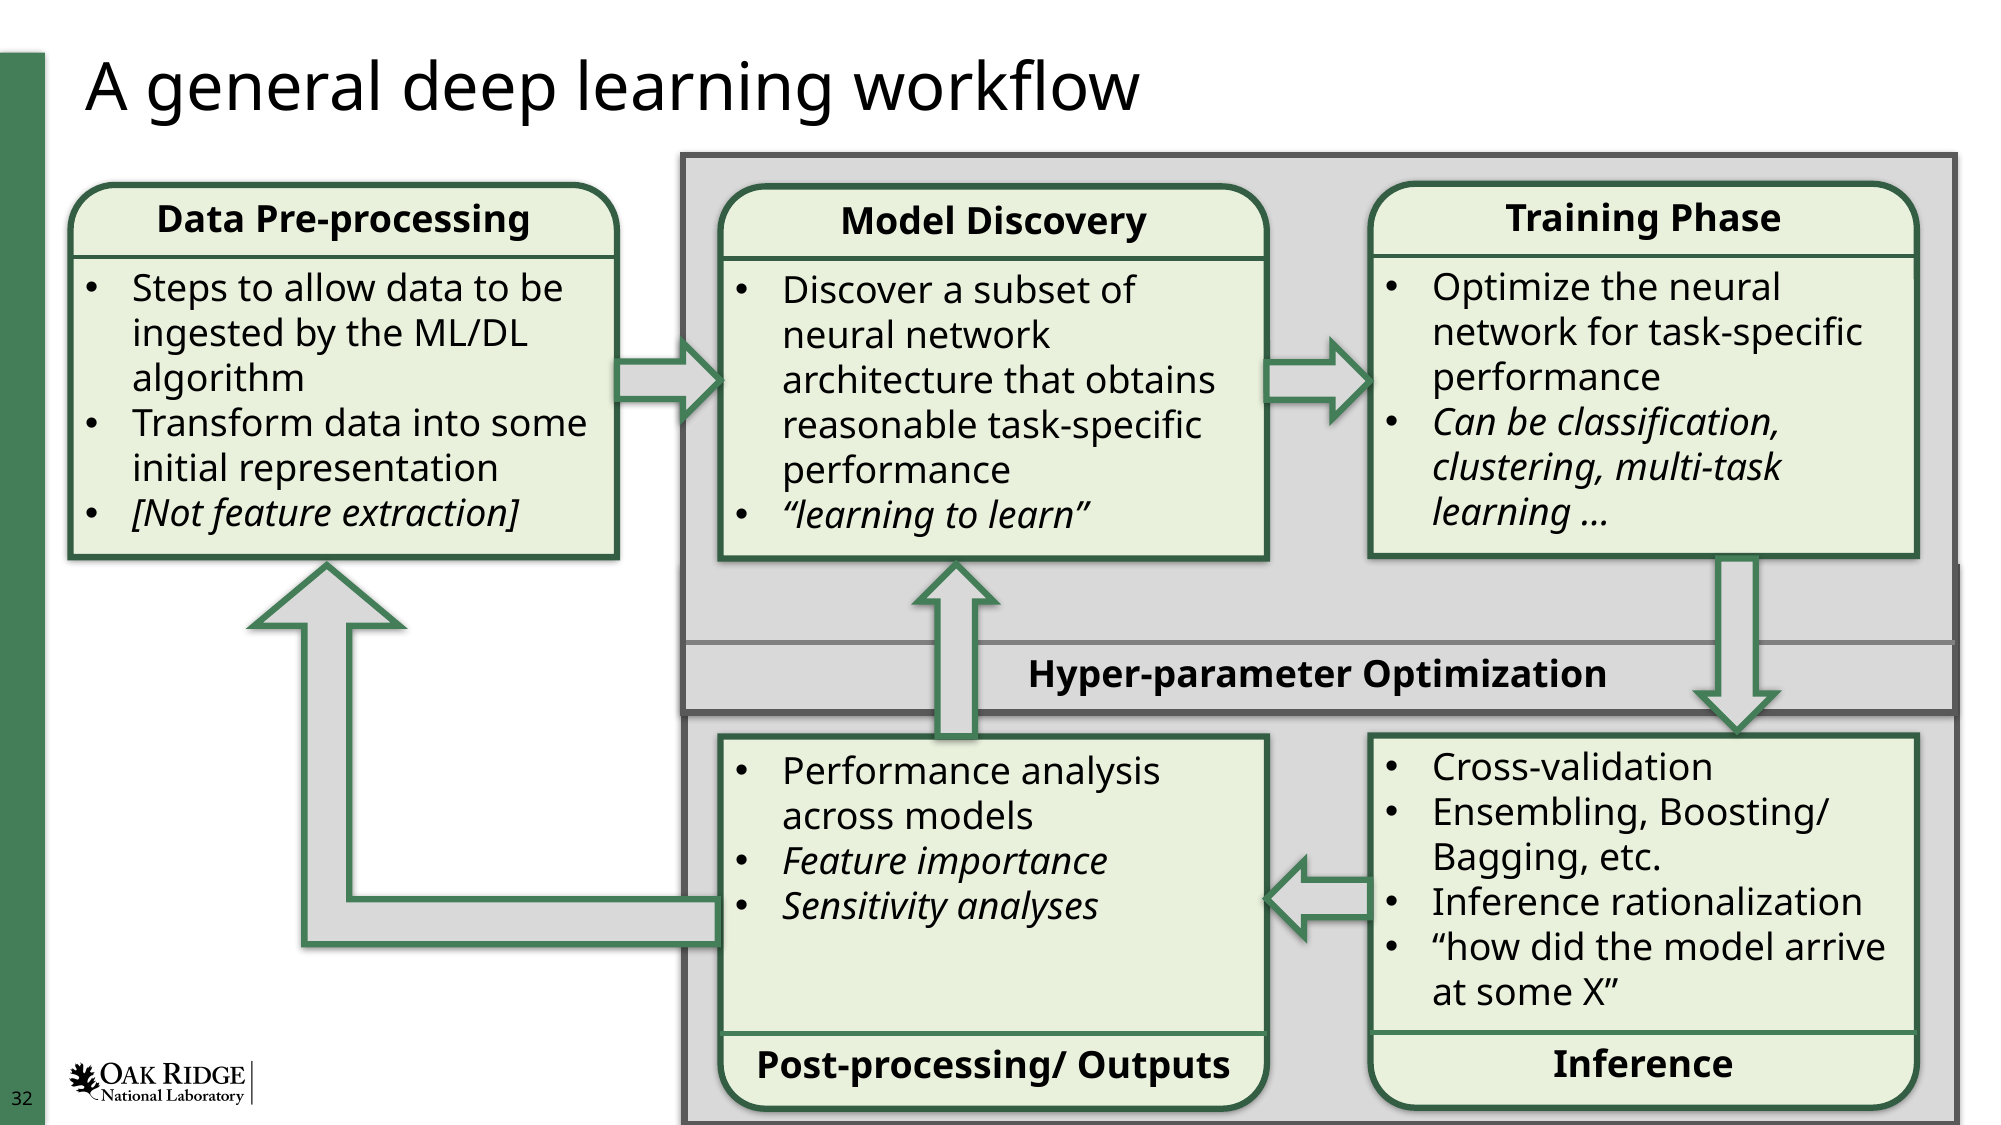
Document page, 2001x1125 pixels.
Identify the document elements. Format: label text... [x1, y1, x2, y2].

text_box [1370, 183, 1918, 557]
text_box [720, 186, 1268, 559]
picture [66, 1058, 257, 1108]
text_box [70, 184, 618, 558]
title A general deep learning workflow [70, 44, 1946, 134]
text_box [618, 361, 682, 400]
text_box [1370, 735, 1918, 1108]
text_box [254, 565, 684, 945]
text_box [682, 155, 1956, 713]
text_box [720, 736, 1268, 1109]
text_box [684, 566, 1957, 1124]
